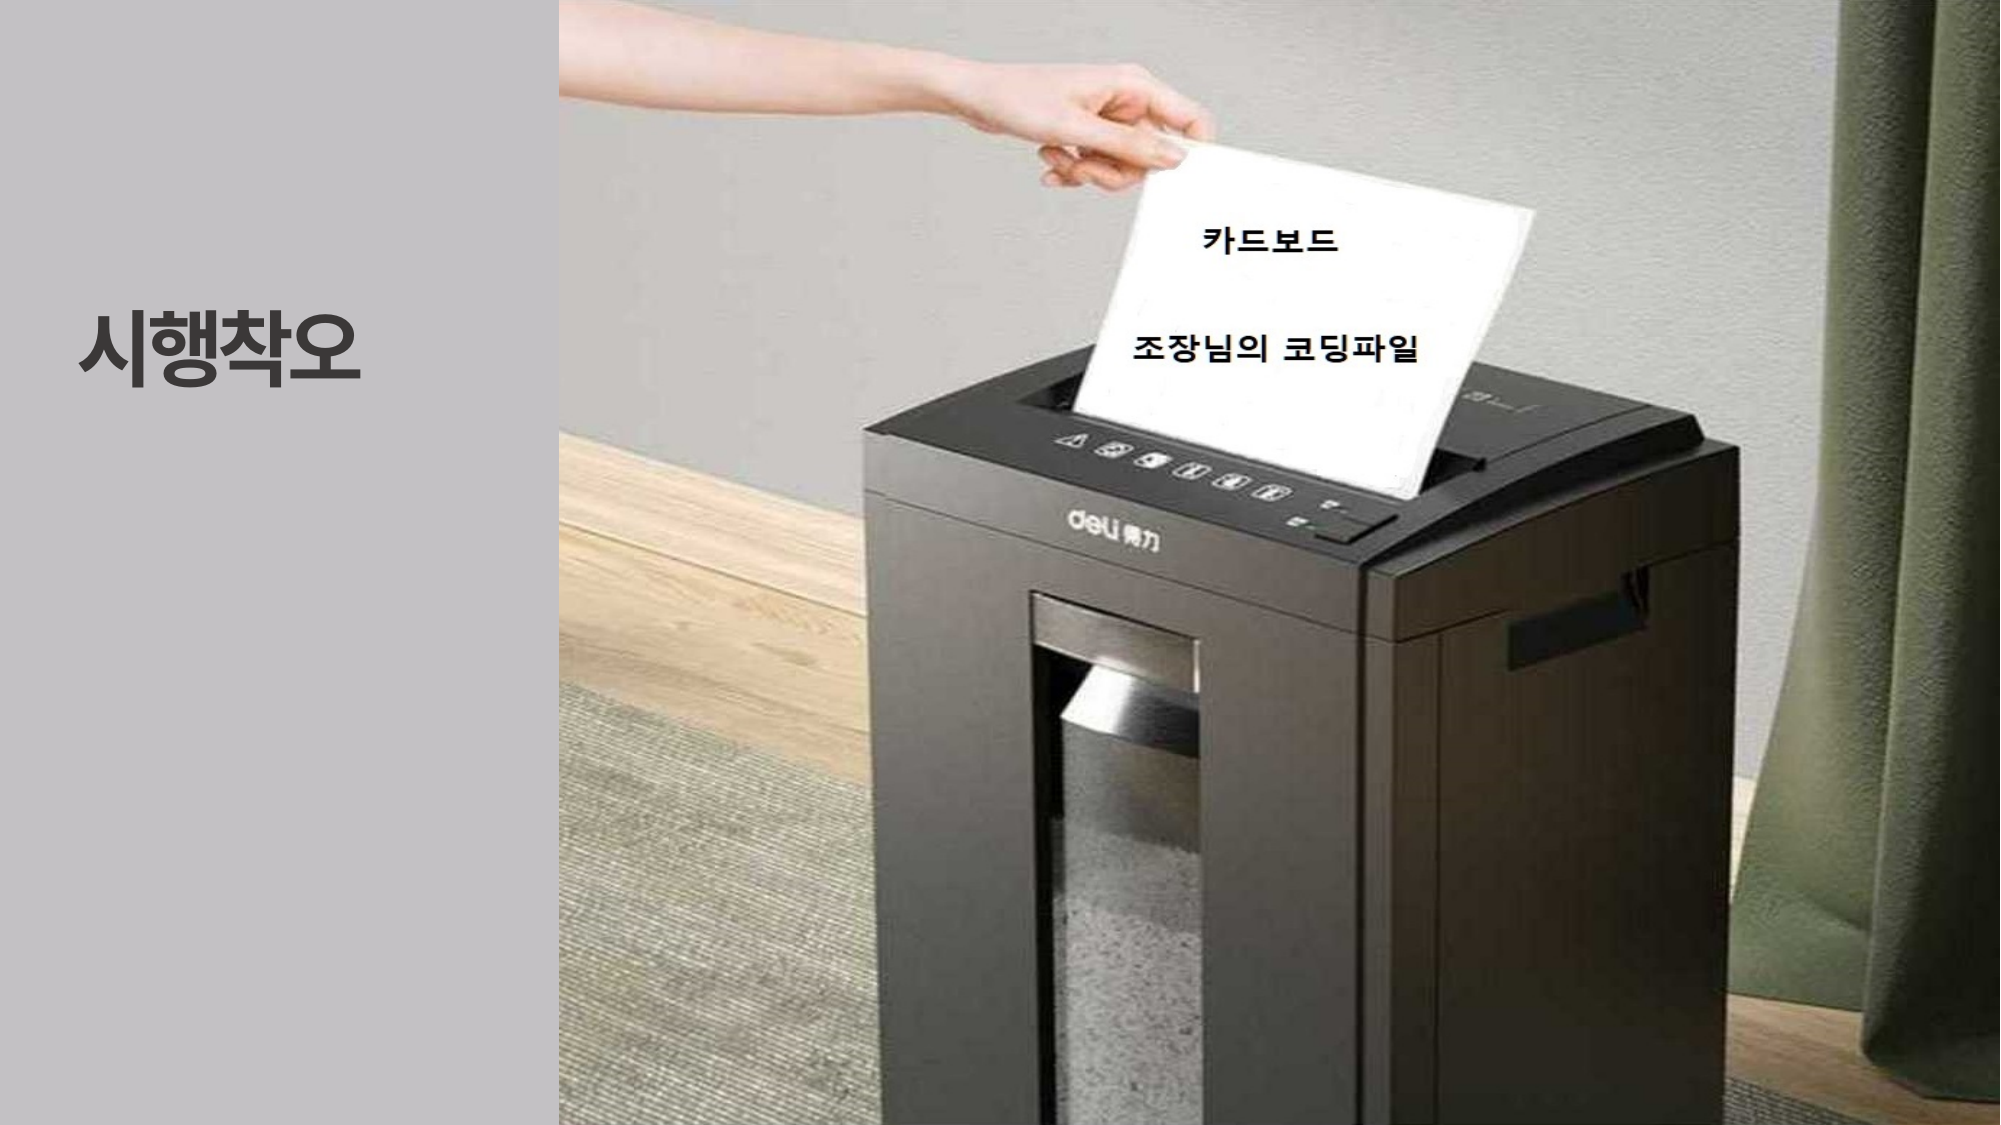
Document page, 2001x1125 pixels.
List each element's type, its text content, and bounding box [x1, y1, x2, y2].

picture [559, 0, 2000, 1125]
text_box 시행착오 [62, 289, 467, 405]
